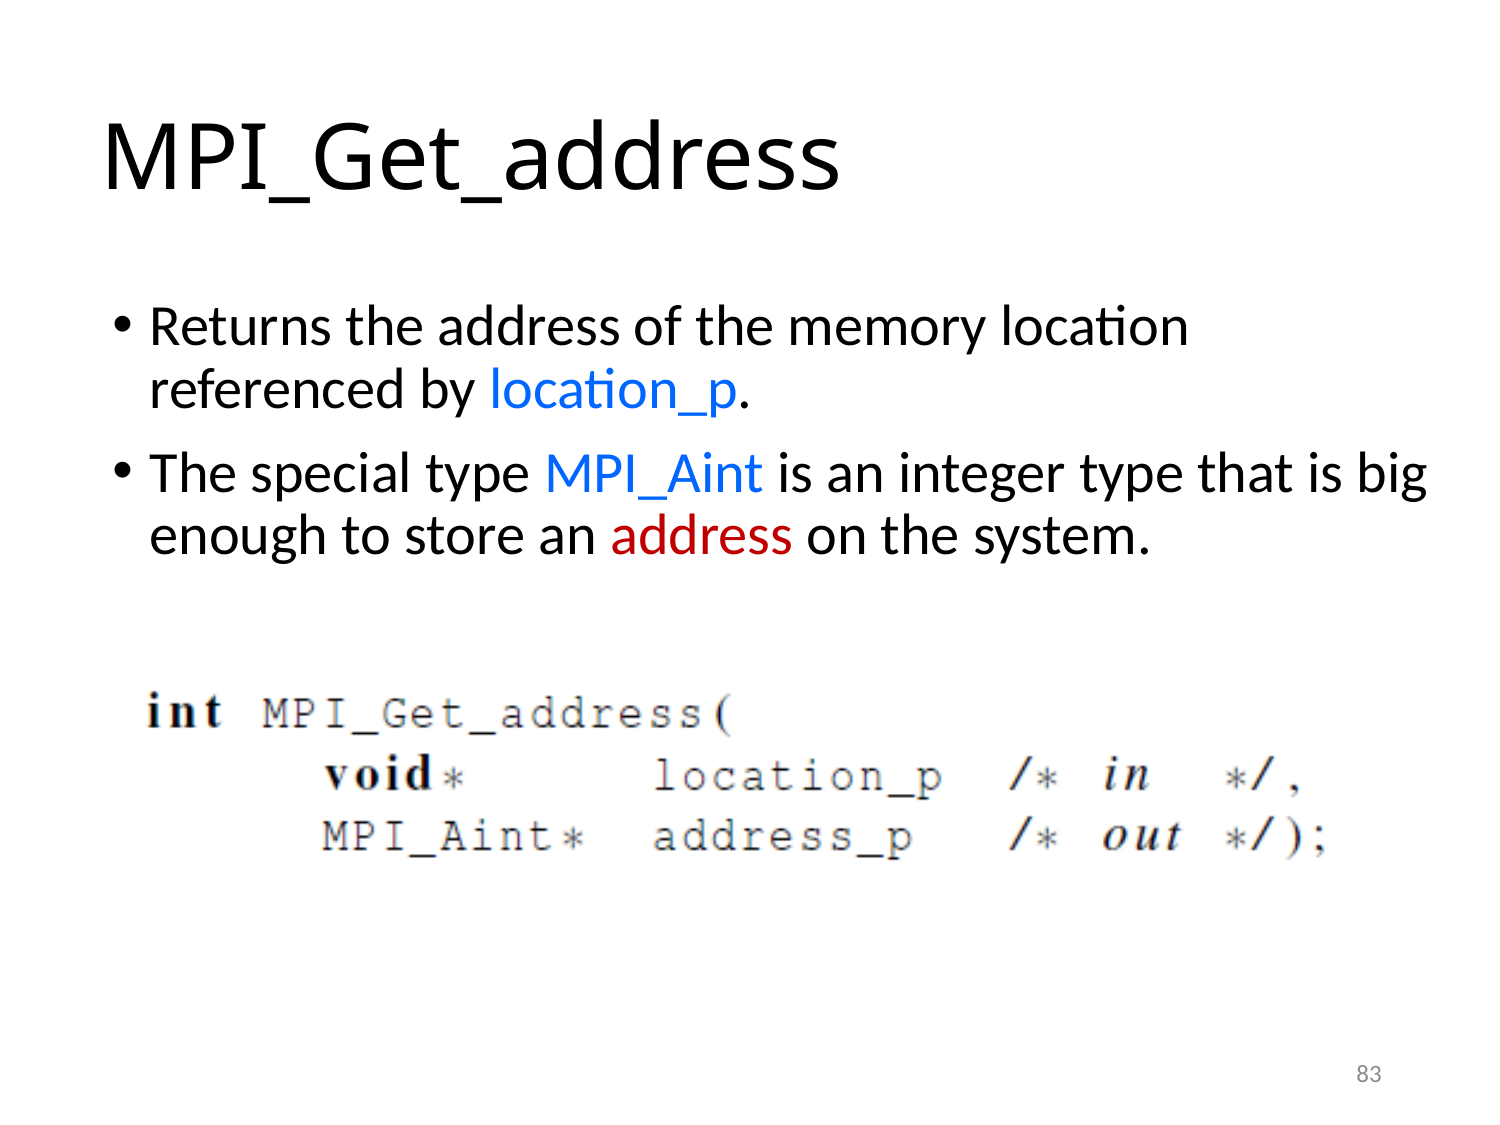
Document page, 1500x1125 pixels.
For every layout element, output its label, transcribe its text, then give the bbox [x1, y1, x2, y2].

title MPI_Get_address [85, 102, 1444, 218]
picture [135, 680, 1351, 882]
slide_number 83 [1059, 1042, 1397, 1103]
list Returns the address of the memory location referenced by location_p. The special type MPI_Aint is an integer type that is big enough to store an address on the system. [97, 287, 1454, 595]
